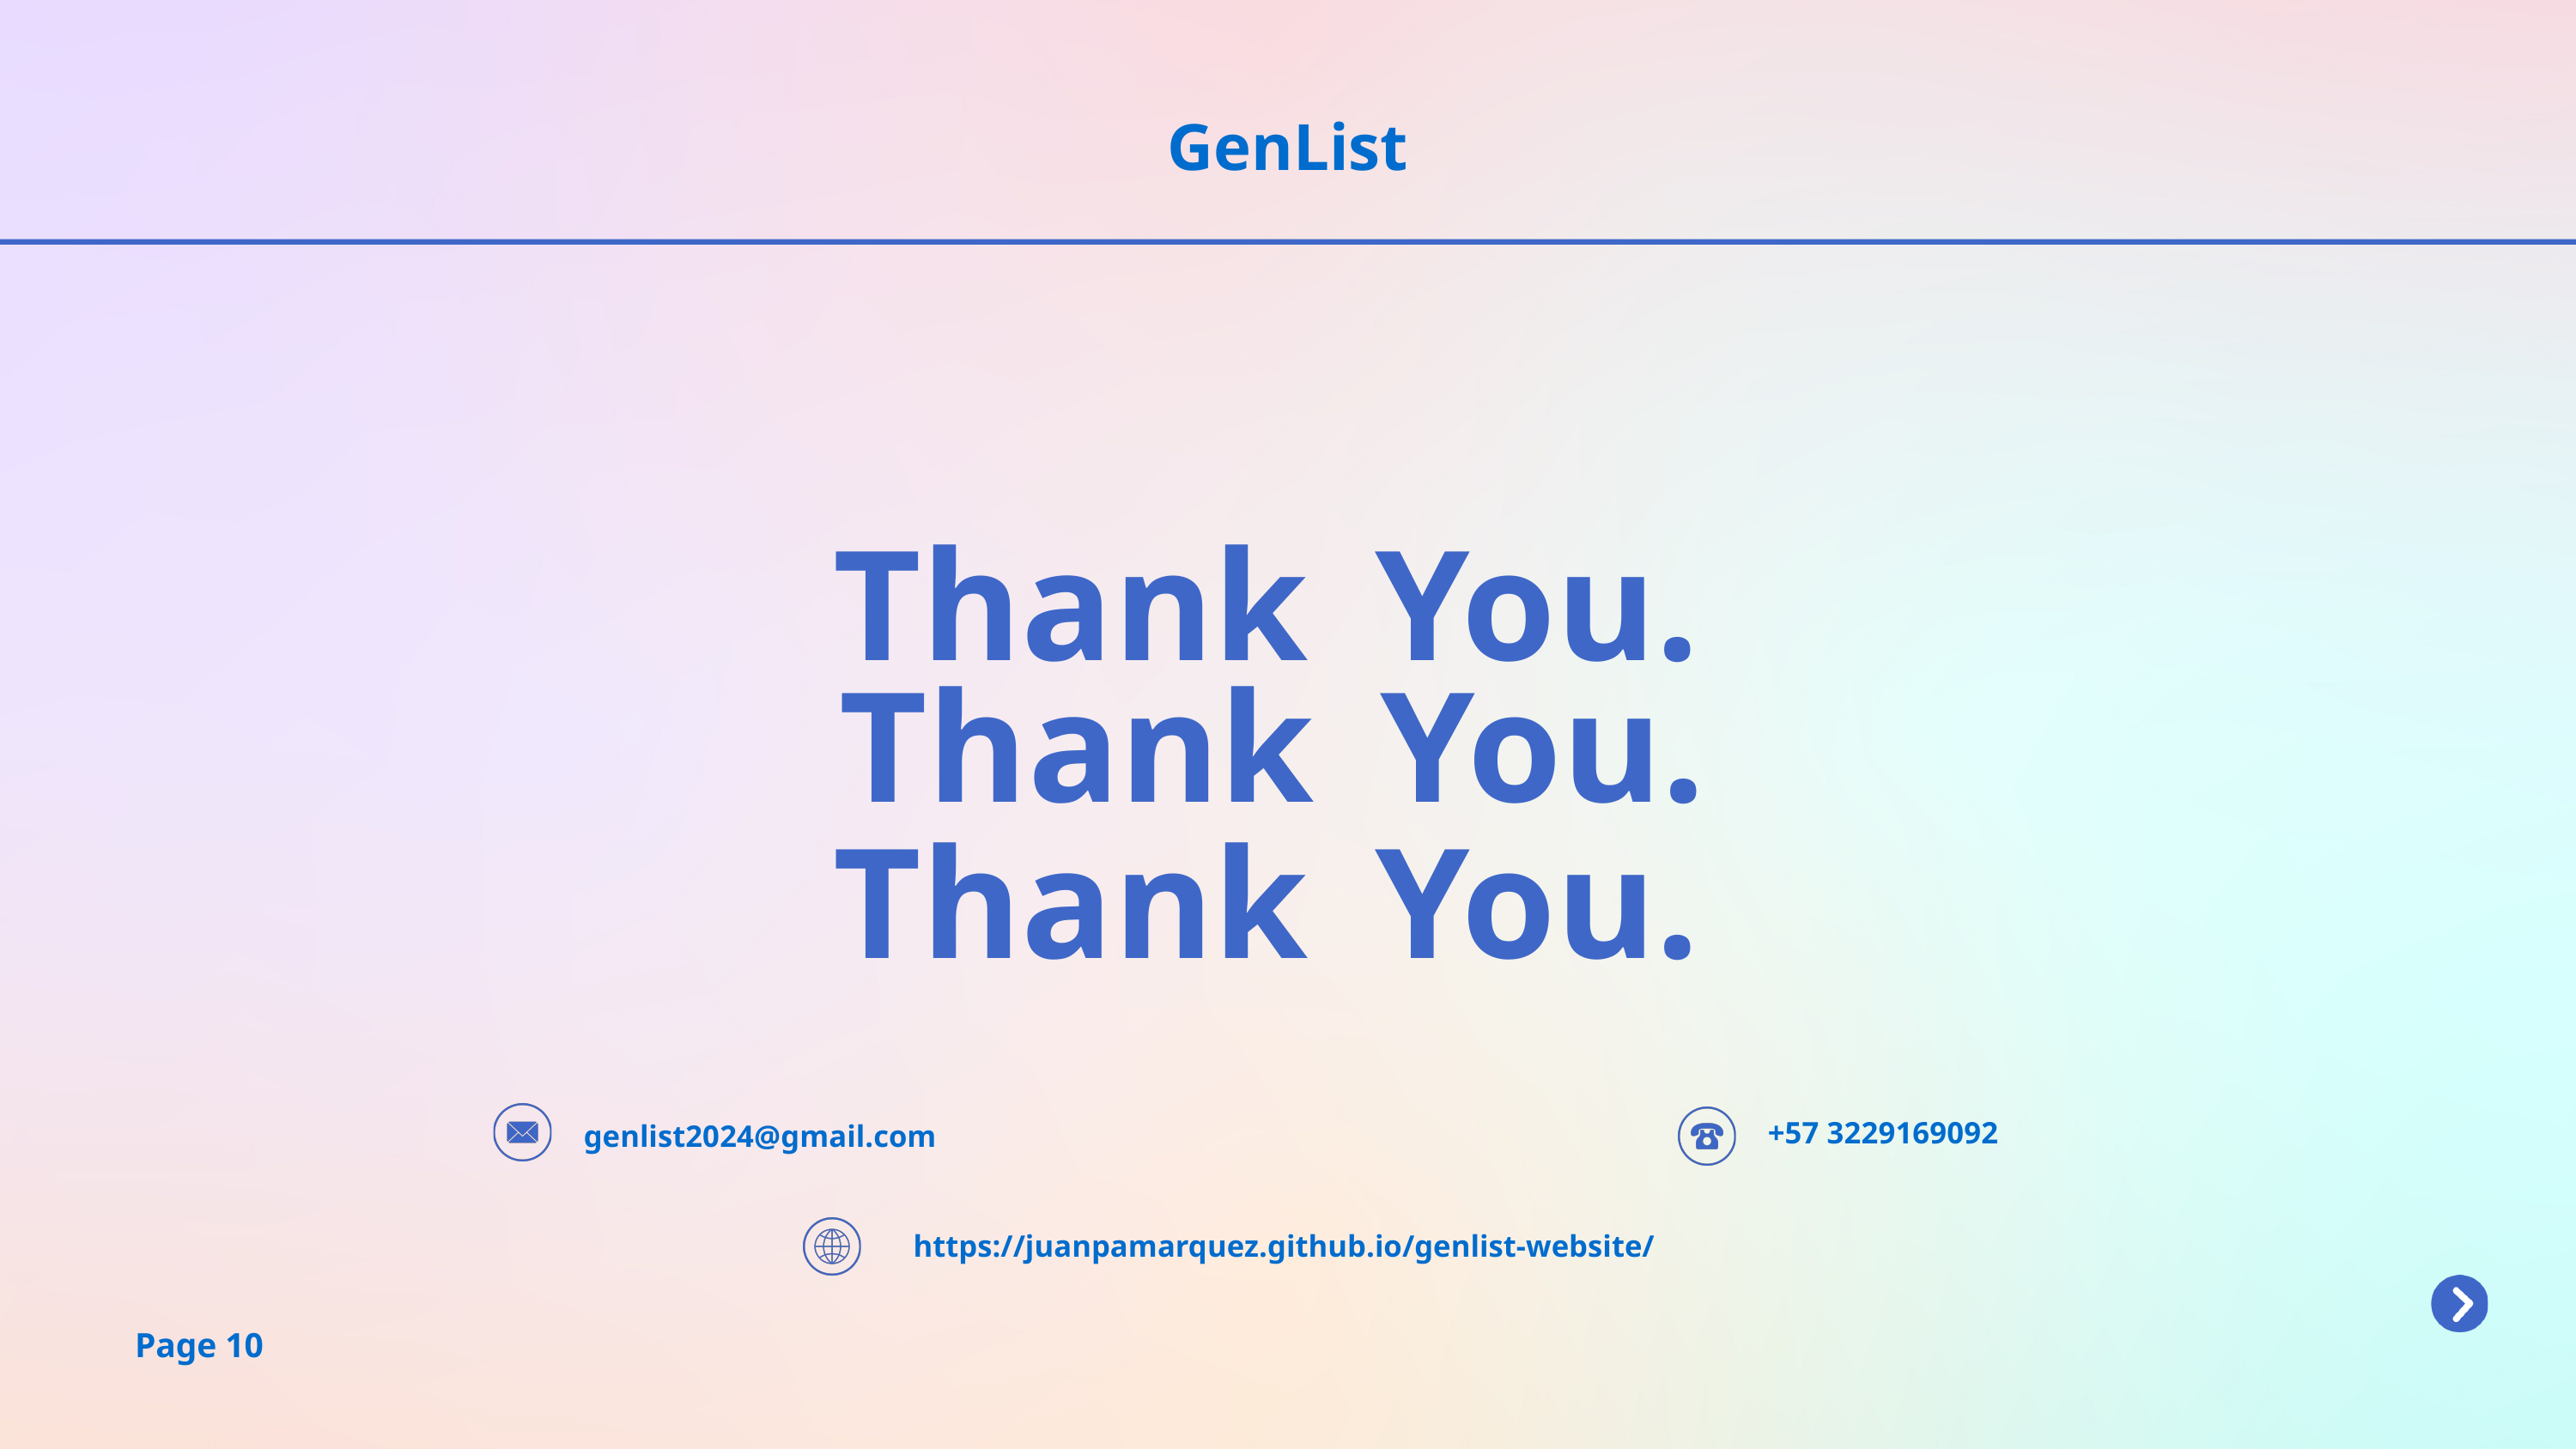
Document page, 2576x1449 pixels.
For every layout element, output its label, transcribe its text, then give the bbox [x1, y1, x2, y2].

text_box [802, 1217, 861, 1276]
text_box GenList [1162, 94, 1414, 183]
text_box [493, 1103, 552, 1161]
text_box Thank [833, 853, 1375, 990]
text_box You. [1381, 697, 1792, 833]
text_box Thank [833, 555, 1375, 691]
text_box You. [1375, 853, 1786, 990]
text_box Page 10 [135, 1318, 363, 1365]
text_box [1678, 1106, 1736, 1166]
text_box +57 3229169092 [1767, 1107, 2208, 1149]
text_box [2431, 1275, 2488, 1332]
text_box [0, 242, 2576, 1449]
text_box [0, 0, 2576, 241]
text_box Thank [839, 697, 1381, 833]
text_box genlist2024@gmail.com [583, 1111, 1063, 1154]
text_box You. [1375, 555, 1786, 691]
text_box https://juanpamarquez.github.io/genlist-website/ [913, 1222, 1826, 1264]
